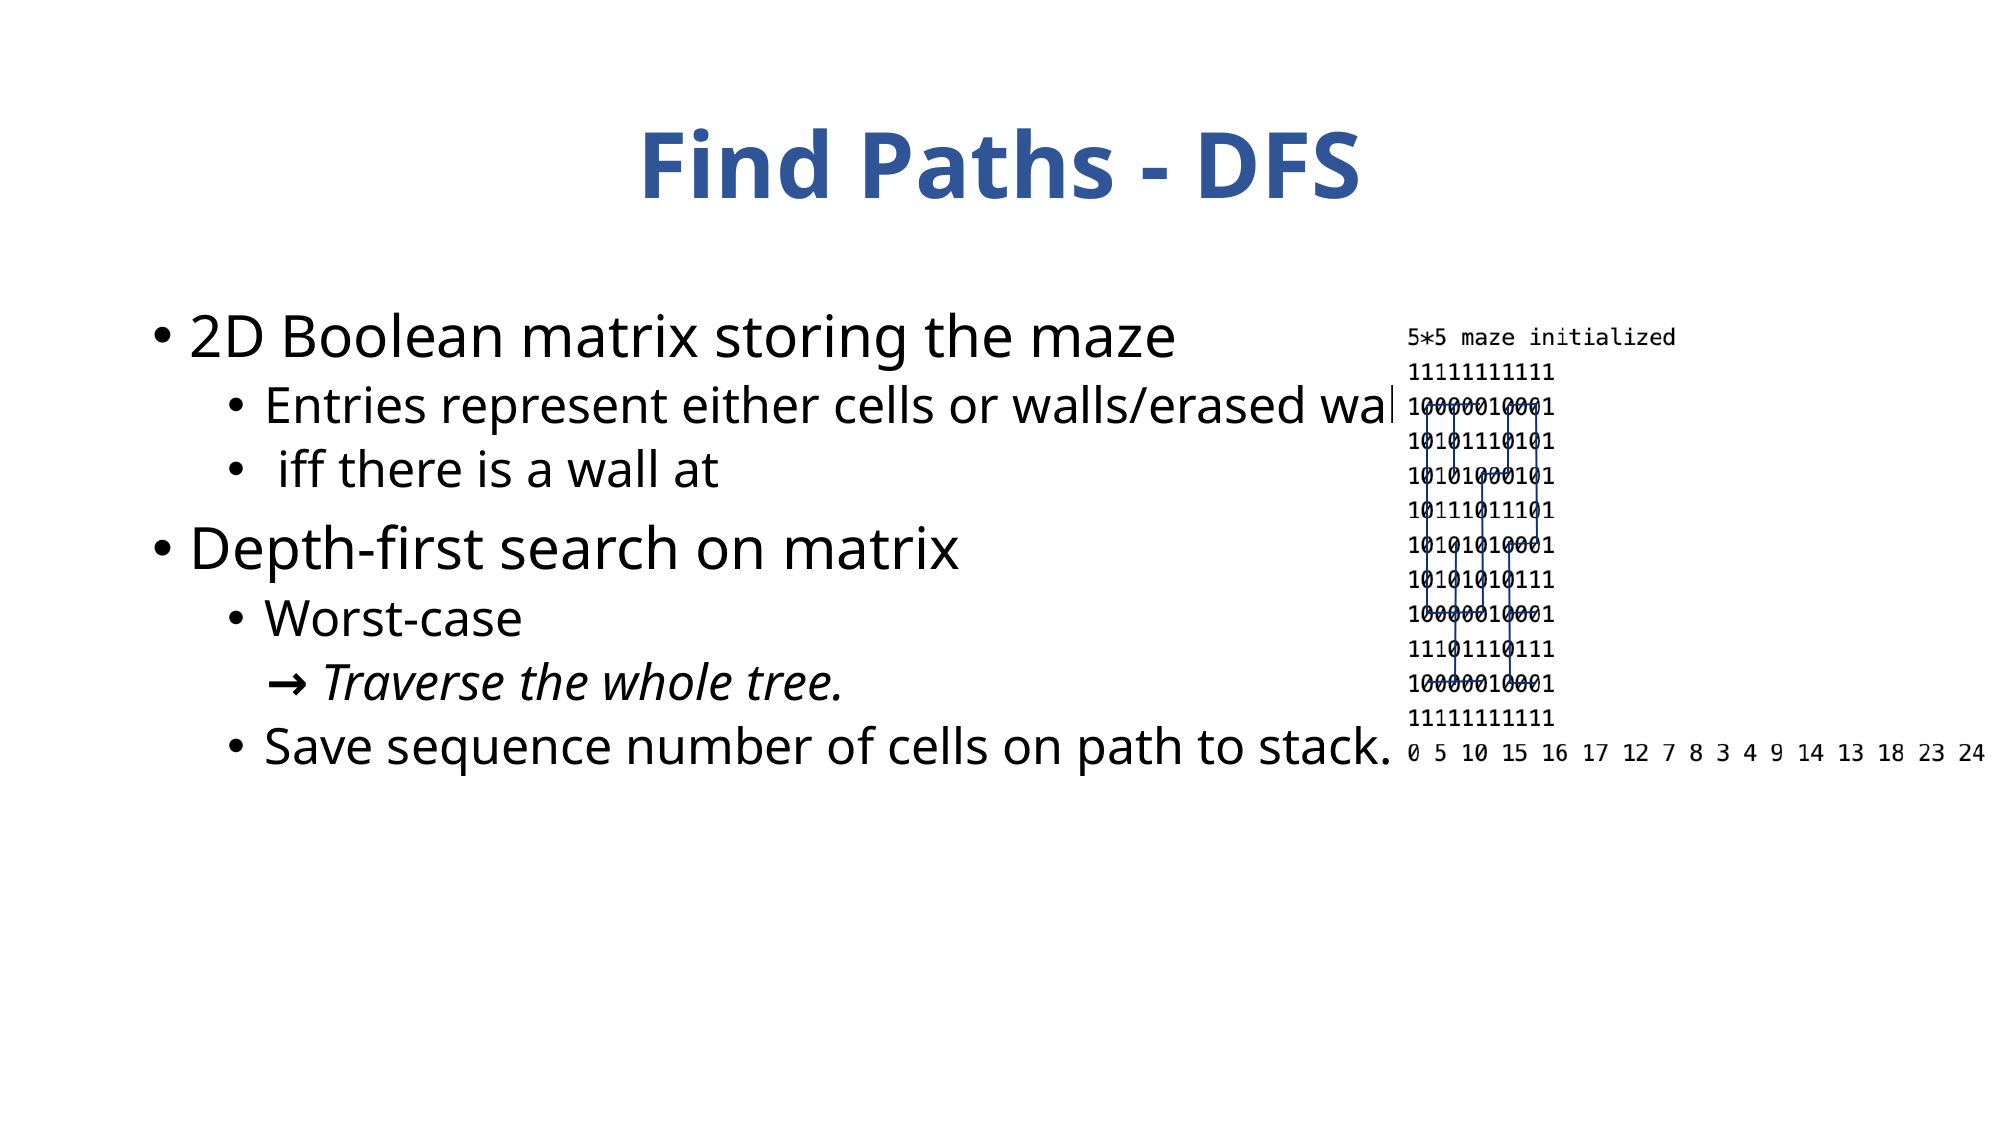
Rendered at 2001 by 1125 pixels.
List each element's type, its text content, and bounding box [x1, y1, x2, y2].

title Find Paths - DFS [137, 59, 1863, 278]
picture [1393, 316, 2000, 770]
